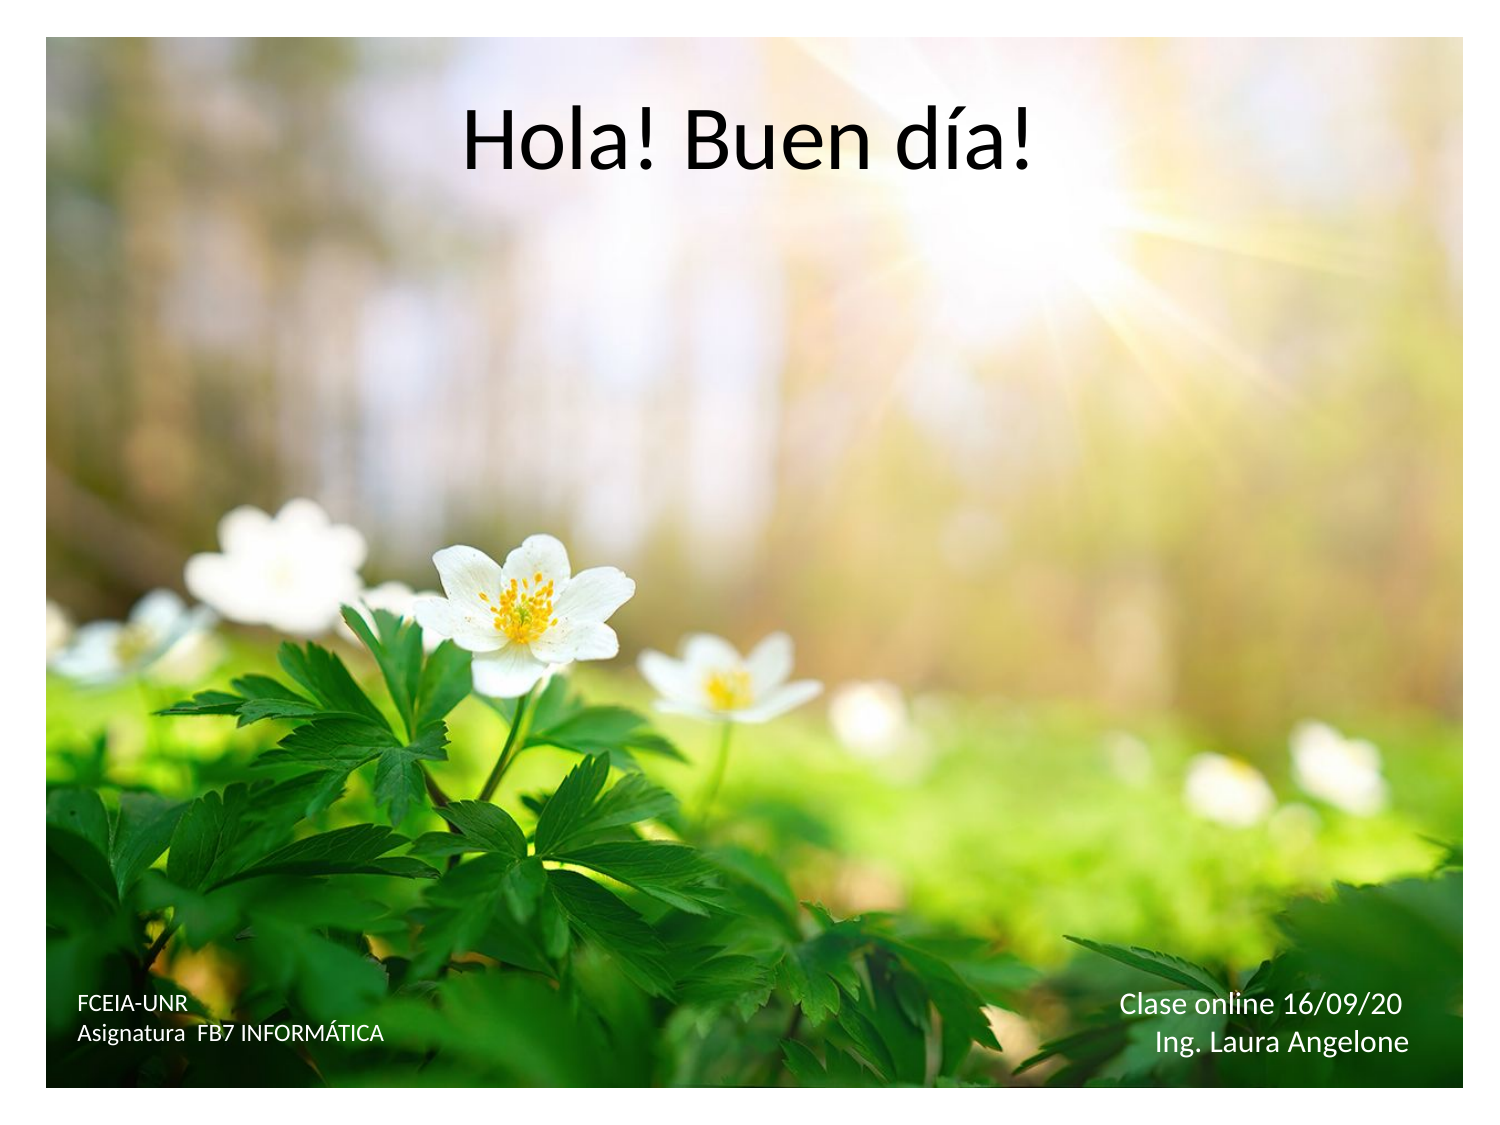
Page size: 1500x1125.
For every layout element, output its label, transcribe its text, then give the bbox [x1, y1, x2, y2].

text_box Hola! Buen día! [0, 12, 1500, 254]
picture [46, 37, 1463, 1088]
